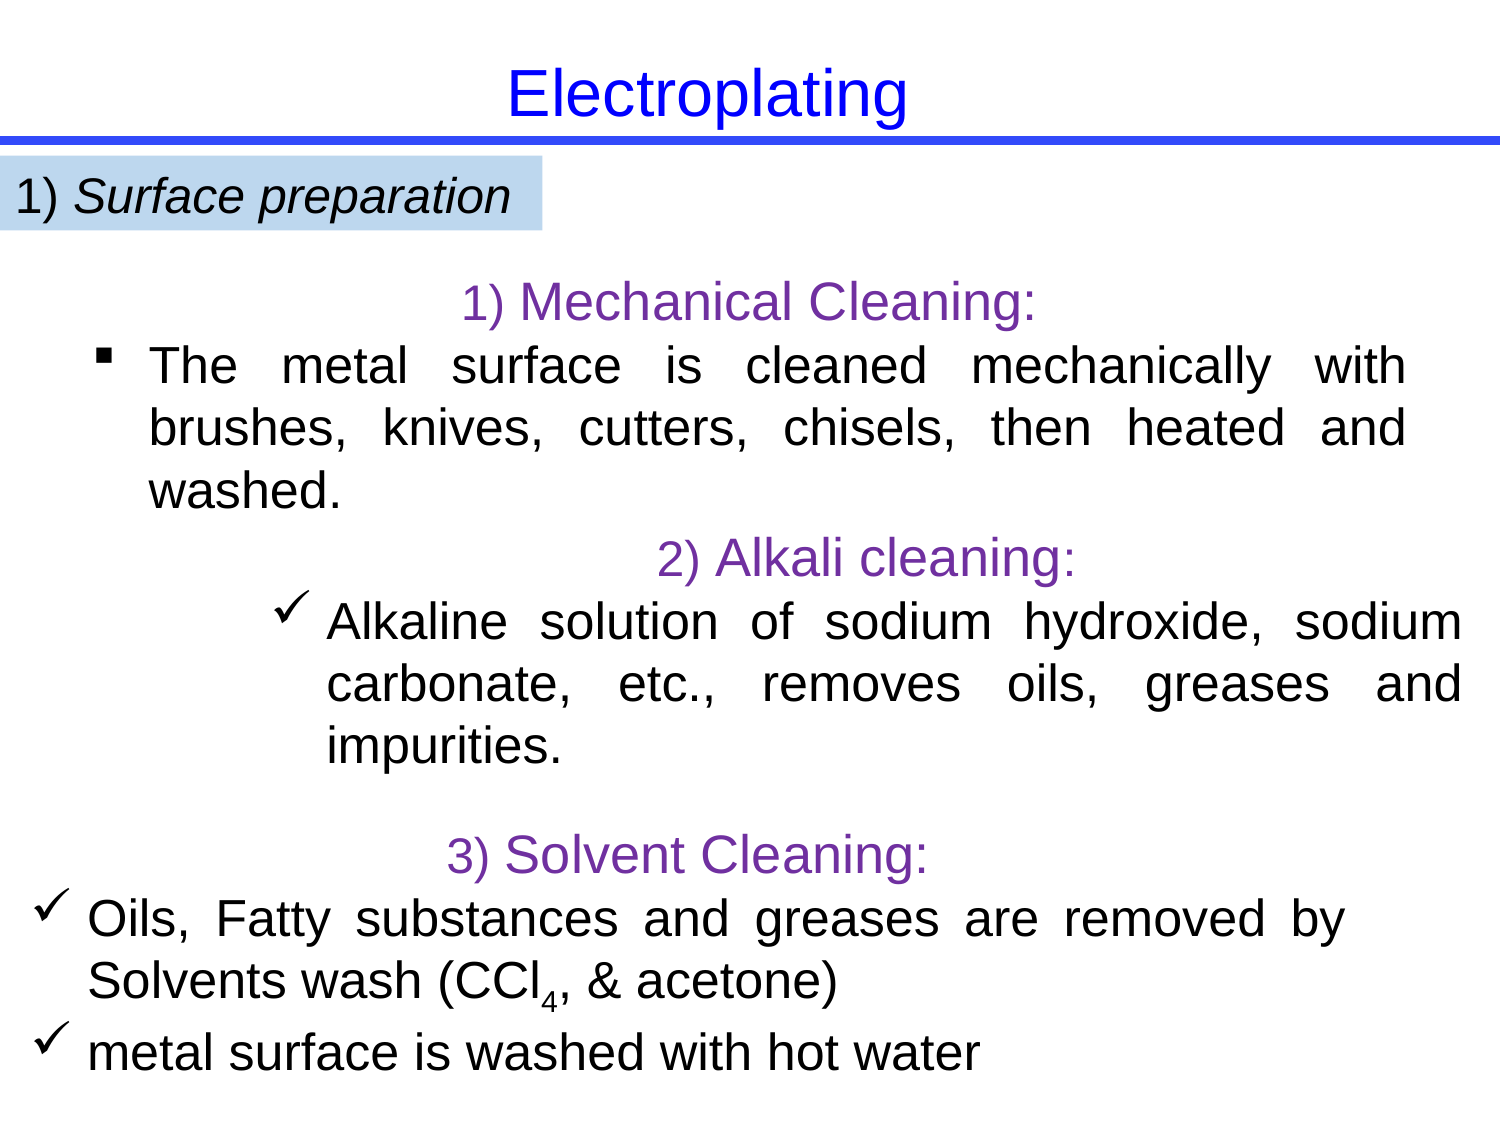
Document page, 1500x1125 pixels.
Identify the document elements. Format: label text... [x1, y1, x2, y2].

text_box Electroplating [491, 42, 939, 138]
text_box 3) Solvent Cleaning: Oils, Fatty substances and greases are removed by Solvents wash (CCl4, & acetone) metal surface is washed with hot water [16, 812, 1361, 1088]
text_box 2) Alkali cleaning: Alkaline solution of sodium hydroxide, sodium carbonate, etc., removes oils, greases and impurities. [255, 514, 1478, 782]
text_box 1) Surface preparation [0, 155, 543, 231]
text_box 1) Mechanical Cleaning: The metal surface is cleaned mechanically with brushes, knives, cutters, chisels, then heated and washed. [77, 258, 1423, 526]
